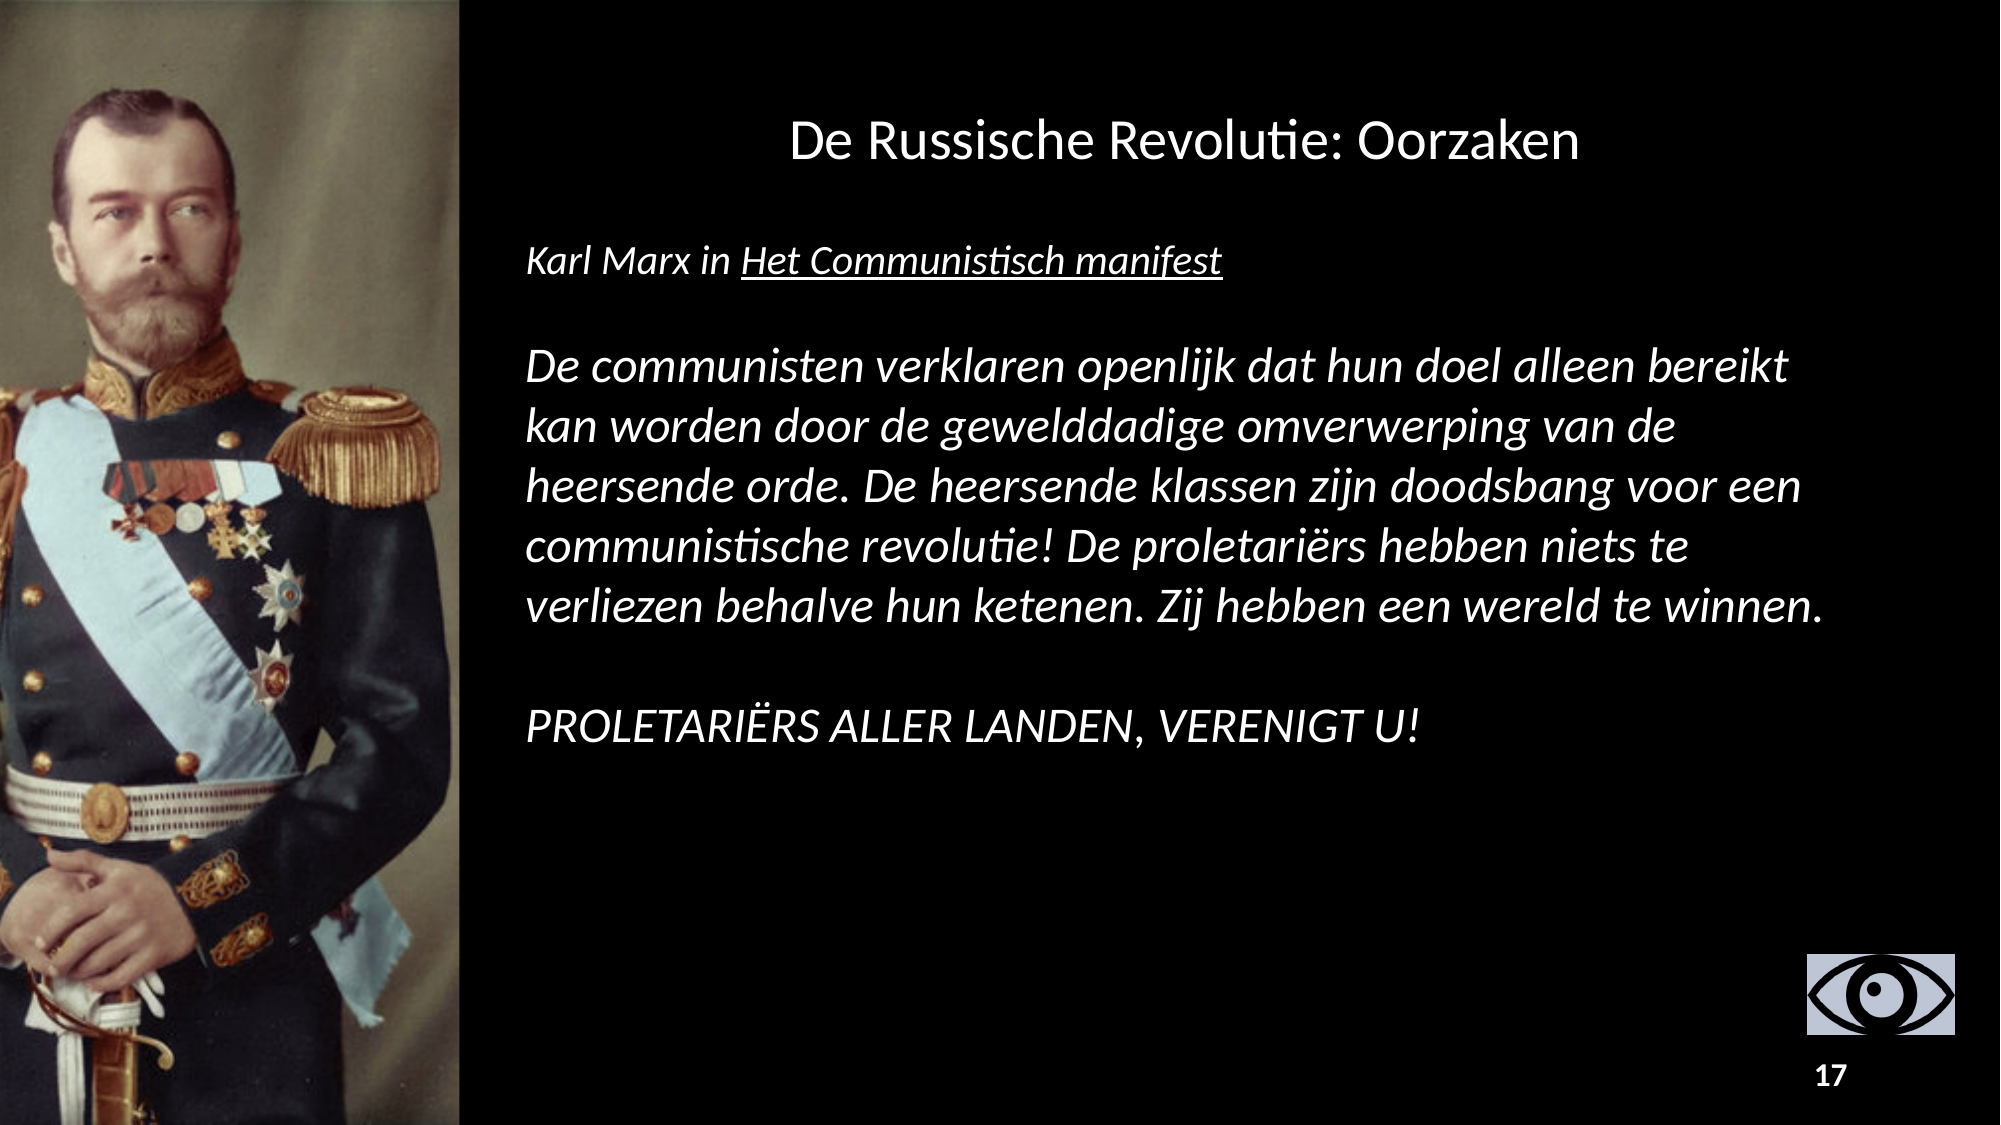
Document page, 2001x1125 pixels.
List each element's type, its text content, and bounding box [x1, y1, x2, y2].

picture [1807, 954, 1955, 1036]
text_box De Russische Revolutie: Oorzaken [774, 93, 1597, 179]
text_box Karl Marx in Het Communistisch manifest De communisten verklaren openlijk dat hun doel alleen bereikt kan worden door de gewelddadige omverwerping van de heersende orde. De heersende klassen zijn doodsbang voor een communistische revolutie! De proletariërs hebben niets te verliezen behalve hun ketenen. Zij hebben een wereld te winnen. PROLETARIËRS ALLER LANDEN, VERENIGT U! [511, 225, 1881, 1125]
picture [0, 0, 460, 1125]
